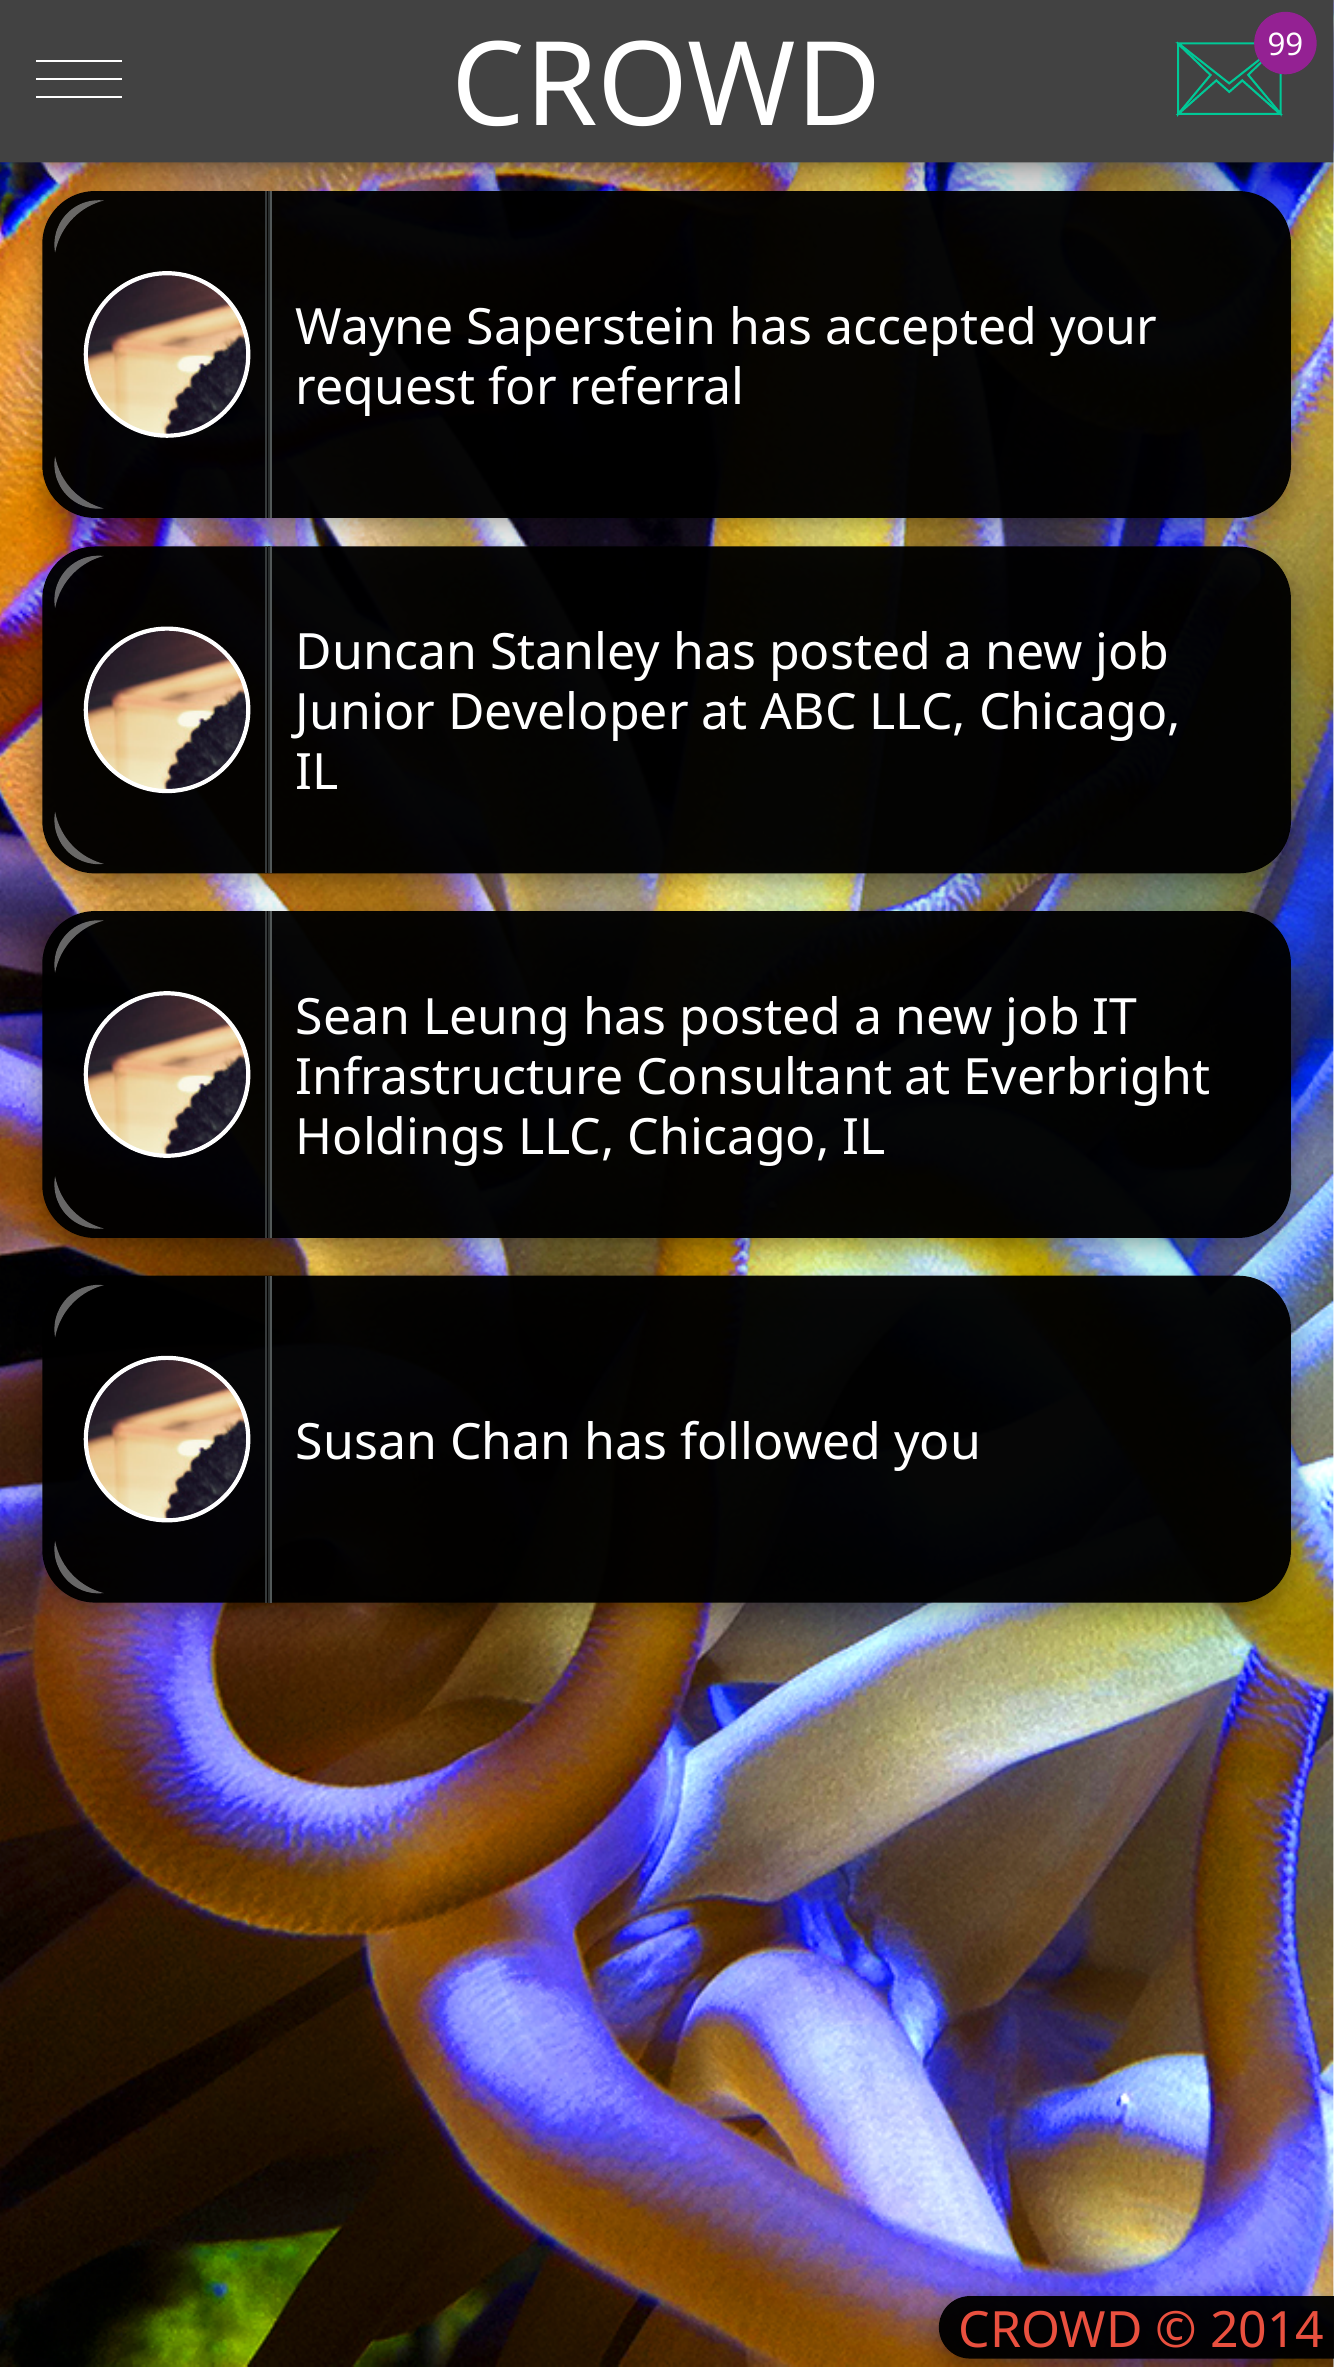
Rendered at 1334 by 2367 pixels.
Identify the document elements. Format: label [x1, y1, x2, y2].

text_box [36, 60, 122, 98]
picture [0, 0, 1334, 2367]
